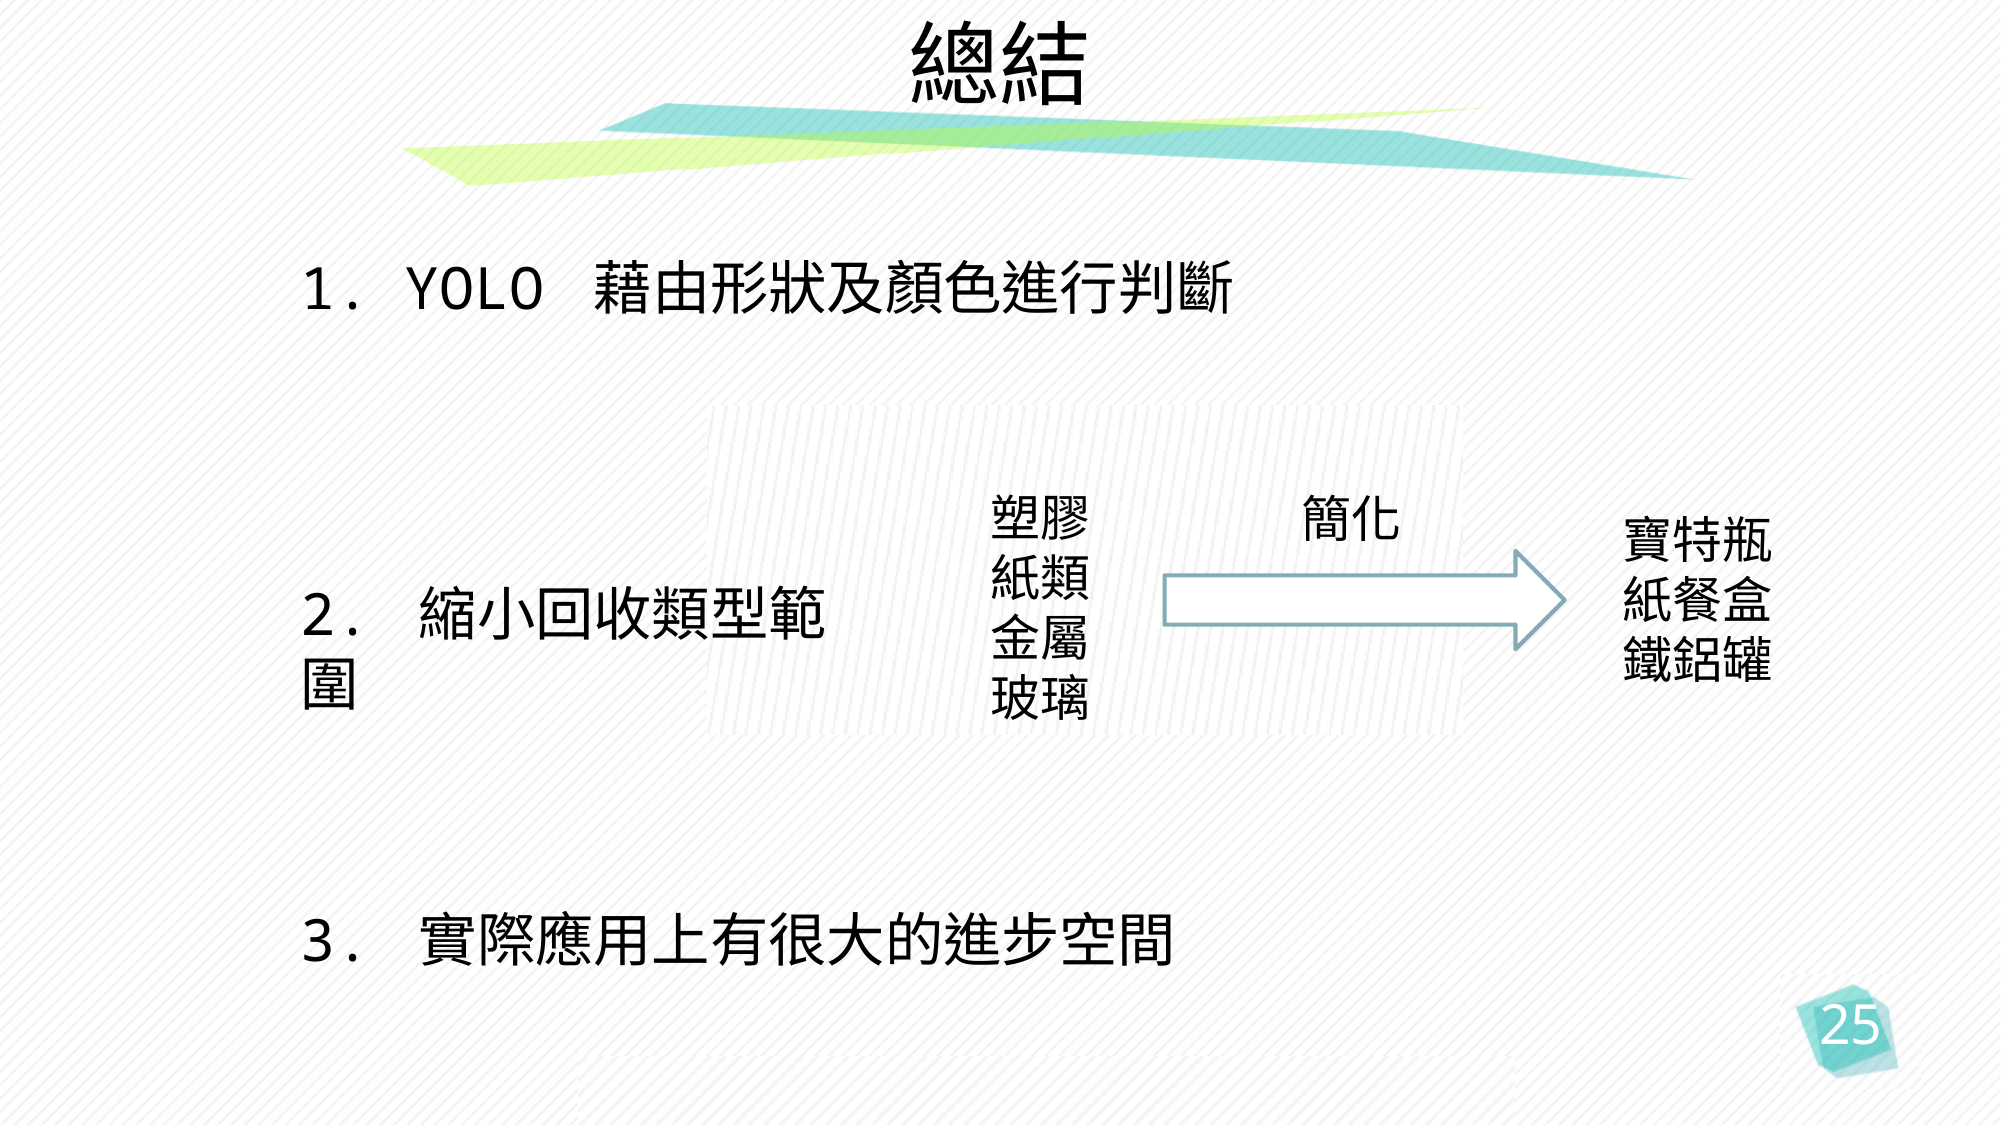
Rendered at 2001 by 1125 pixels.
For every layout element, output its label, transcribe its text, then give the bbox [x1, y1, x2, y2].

text_box 1. YOLO 藉由形狀及顏色進行判斷 [285, 243, 1380, 329]
text_box 寶特瓶 紙餐盒 鐵鋁罐 [1608, 501, 1822, 697]
text_box [1468, 548, 1567, 652]
text_box 2. 縮小回收類型範圍 [285, 569, 702, 725]
text_box 3. 實際應用上有很大的進步空間 [285, 896, 1222, 981]
text_box 總結 [0, 0, 2000, 125]
picture [0, 0, 2001, 1125]
